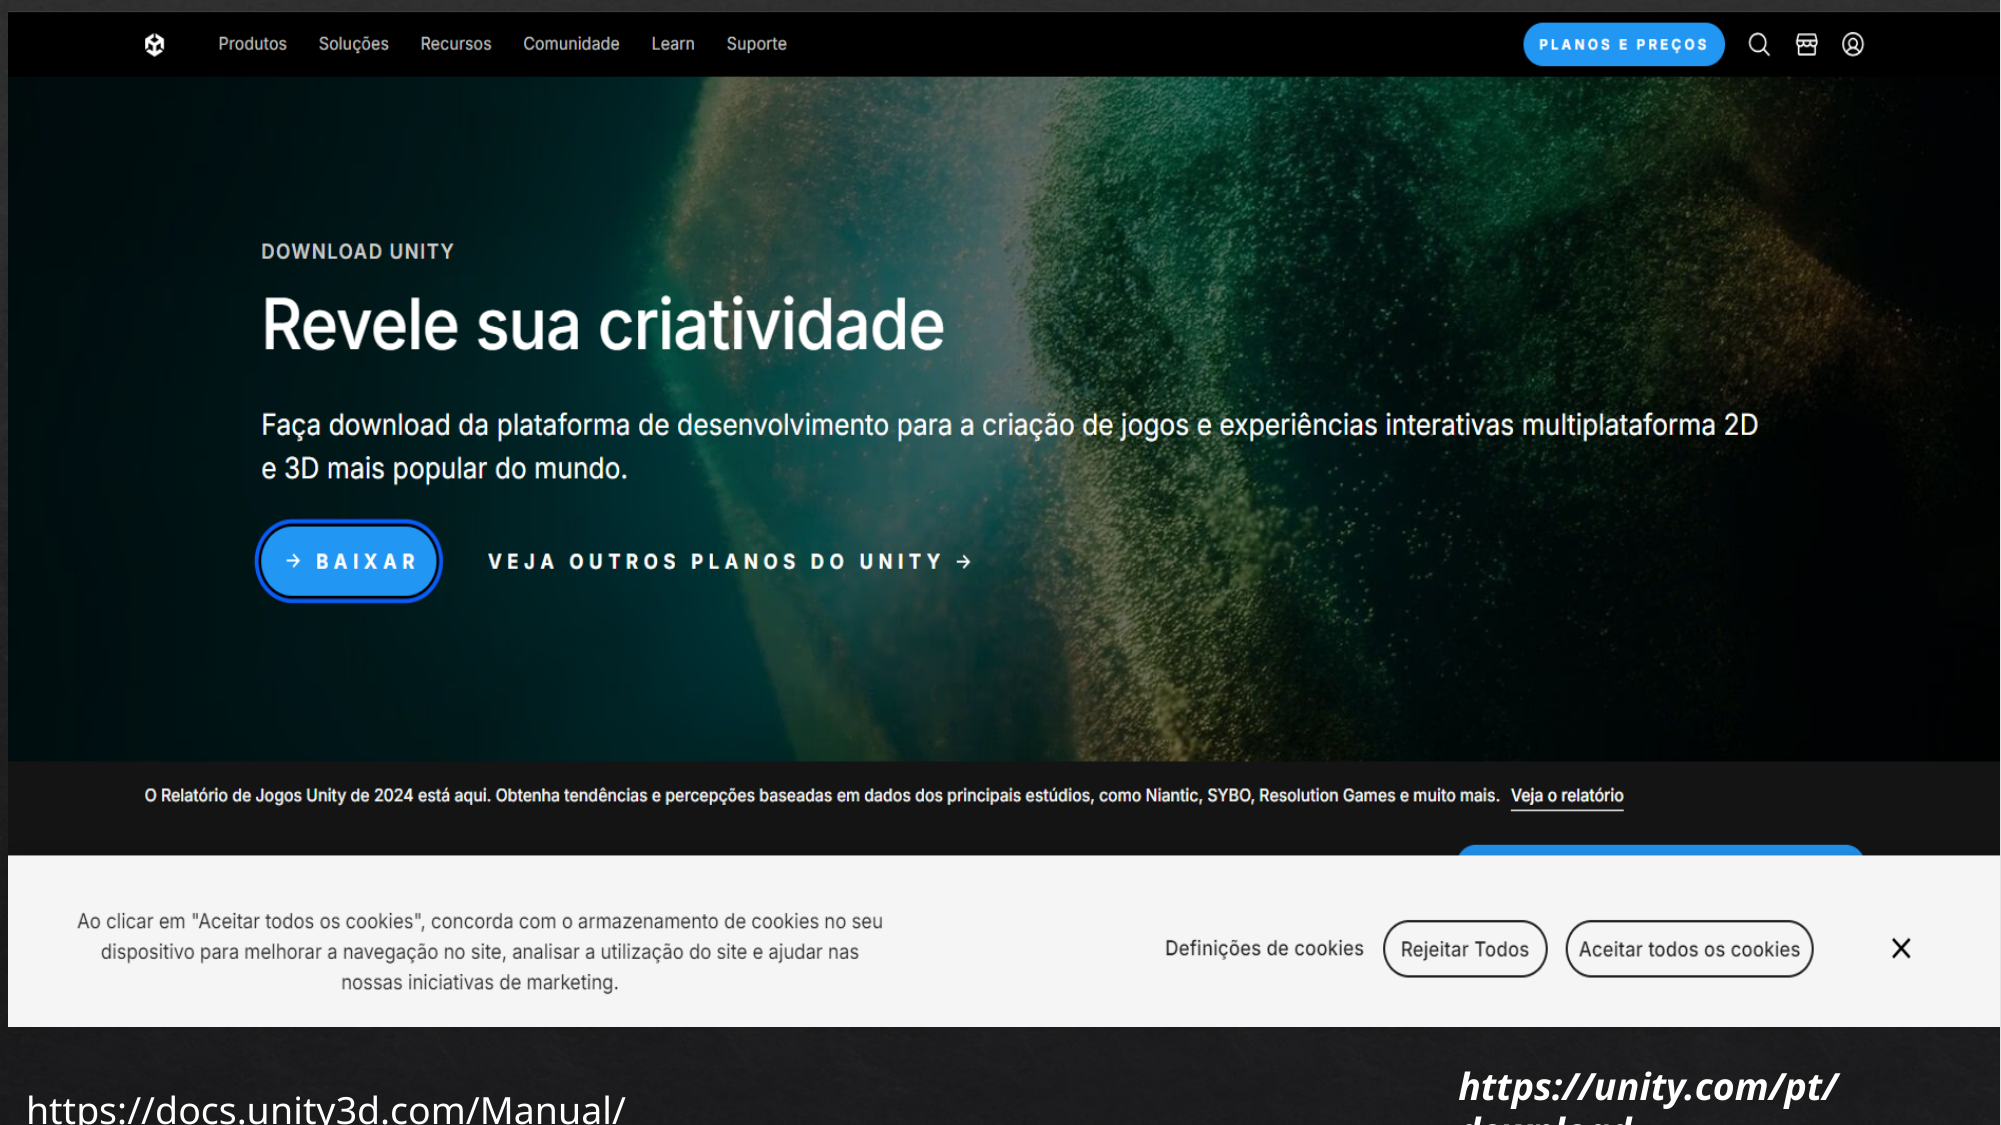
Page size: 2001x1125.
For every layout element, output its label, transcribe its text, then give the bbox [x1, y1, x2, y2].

text_box https://docs.unity3d.com/Manual/GettingStartedInstallingUnity.html [11, 1079, 1191, 1125]
picture [7, 11, 2000, 1027]
text_box https://unity.com/pt/download [1443, 1055, 1989, 1125]
